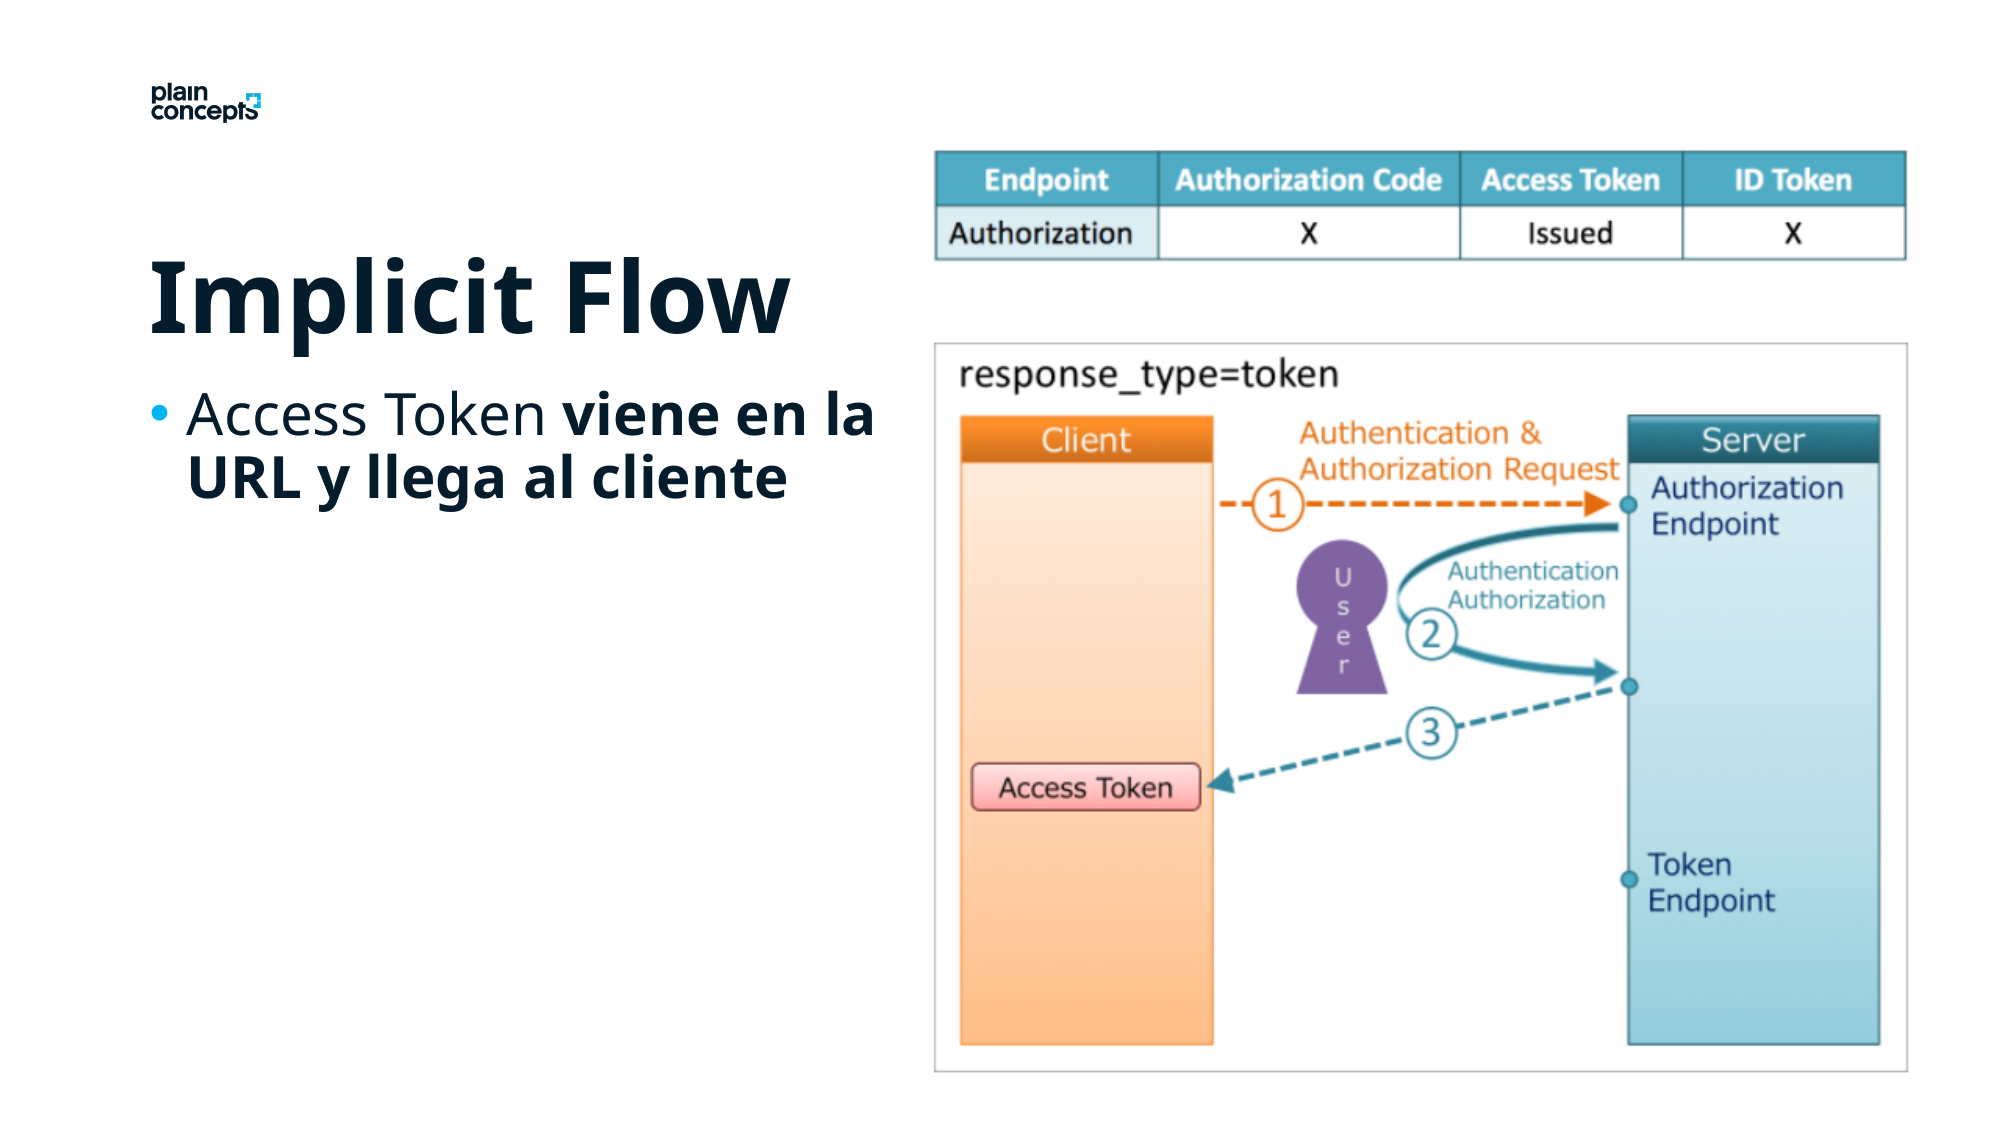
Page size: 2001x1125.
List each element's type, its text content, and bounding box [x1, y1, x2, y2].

text_box Access Token viene en la URL y llega al cliente [149, 384, 885, 1041]
list Implicit Flow [149, 247, 924, 354]
picture [924, 121, 1949, 1108]
picture [124, 58, 288, 147]
